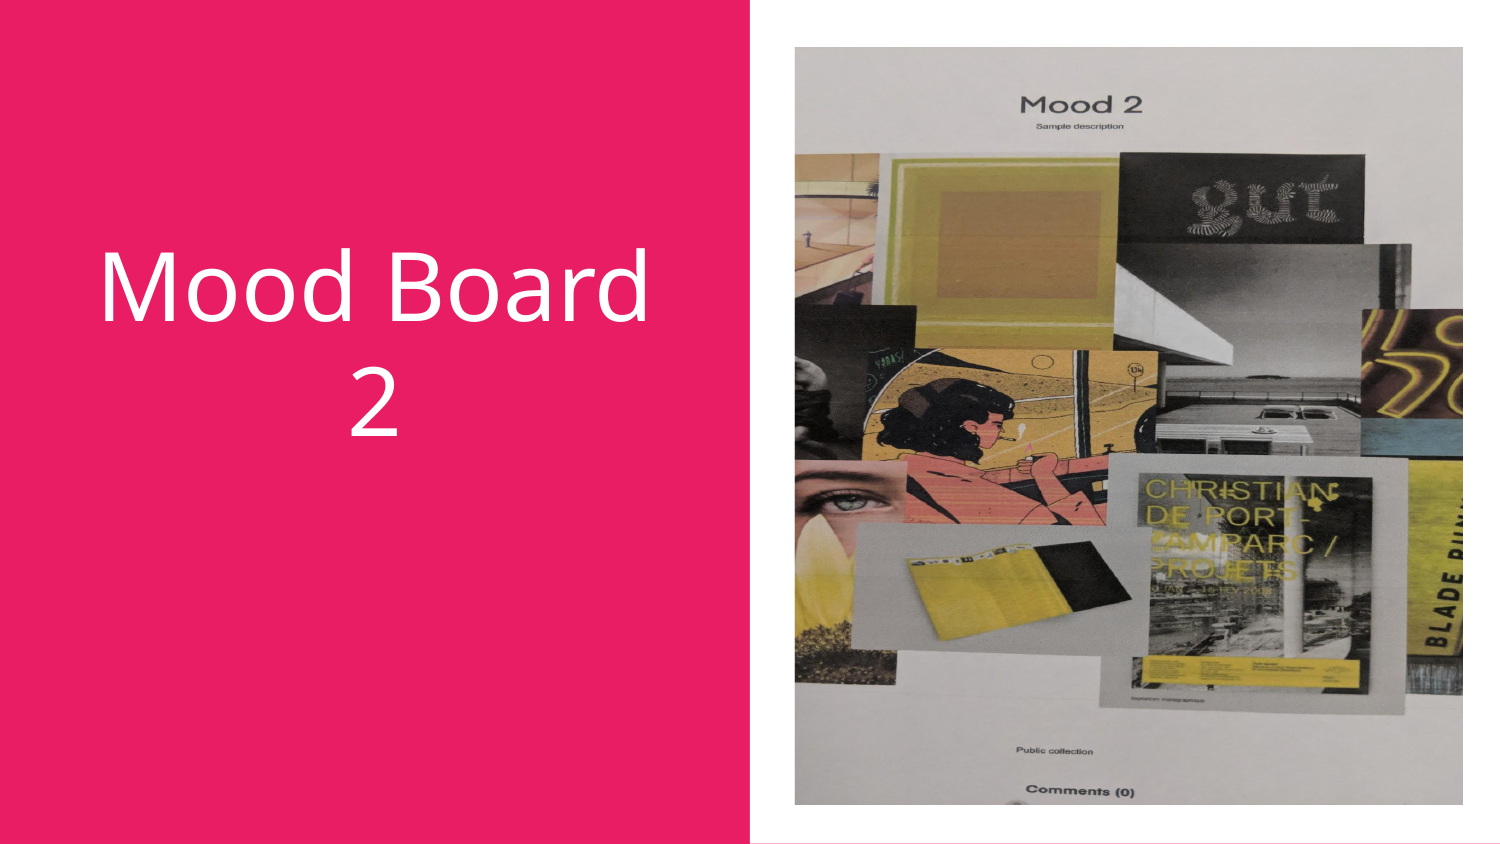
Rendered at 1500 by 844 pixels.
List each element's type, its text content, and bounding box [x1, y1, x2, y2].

title Mood Board 2 [43, 176, 708, 471]
picture [749, 47, 1500, 804]
